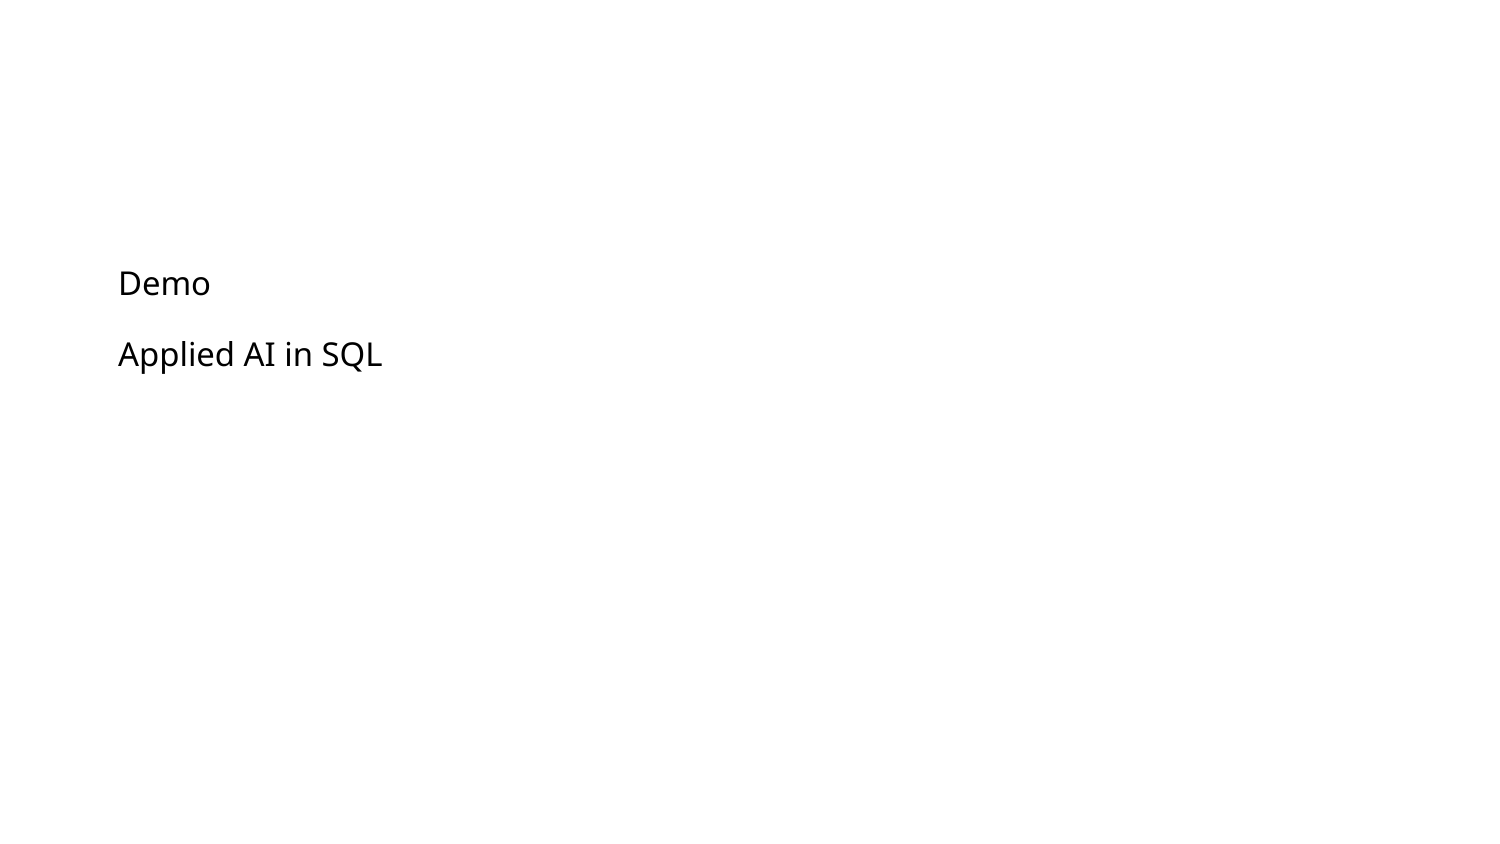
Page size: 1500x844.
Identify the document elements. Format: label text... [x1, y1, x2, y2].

title Demo Applied AI in SQL [103, 258, 1397, 422]
